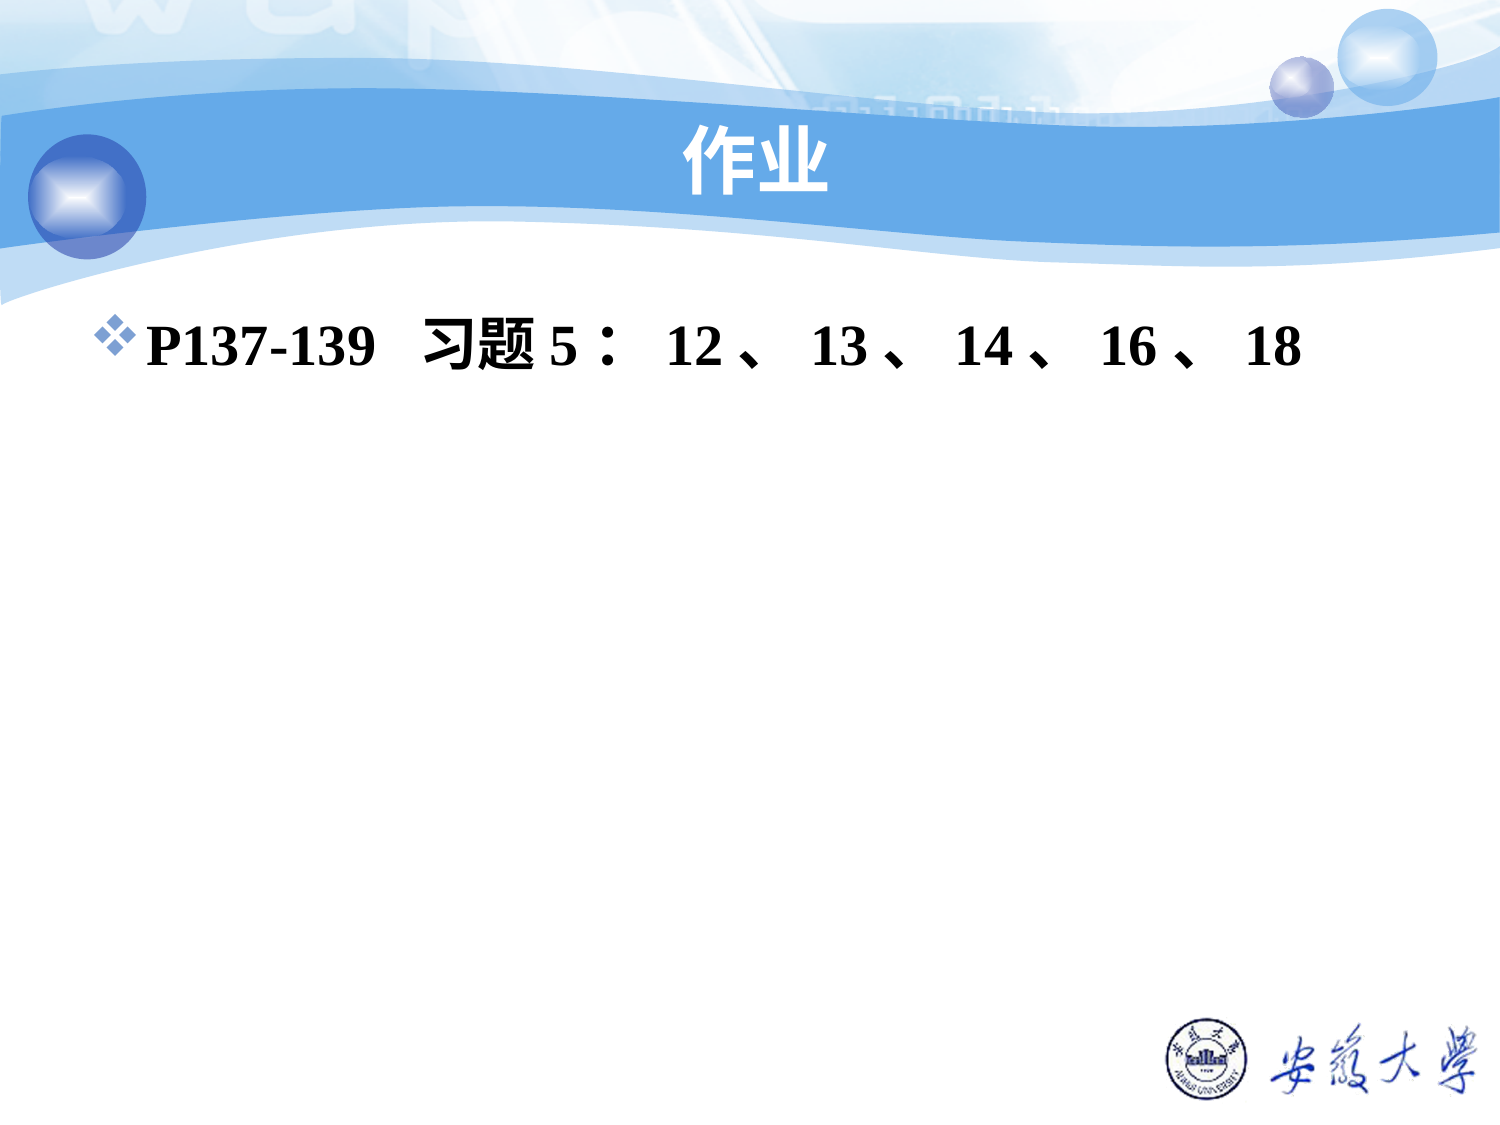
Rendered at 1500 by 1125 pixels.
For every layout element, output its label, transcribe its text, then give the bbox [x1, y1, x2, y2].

picture [1151, 985, 1500, 1125]
title 作业 [149, 112, 1363, 206]
list P137-139 习题5：12、13、14、16、18 [74, 299, 1426, 1038]
picture [0, 0, 1500, 112]
